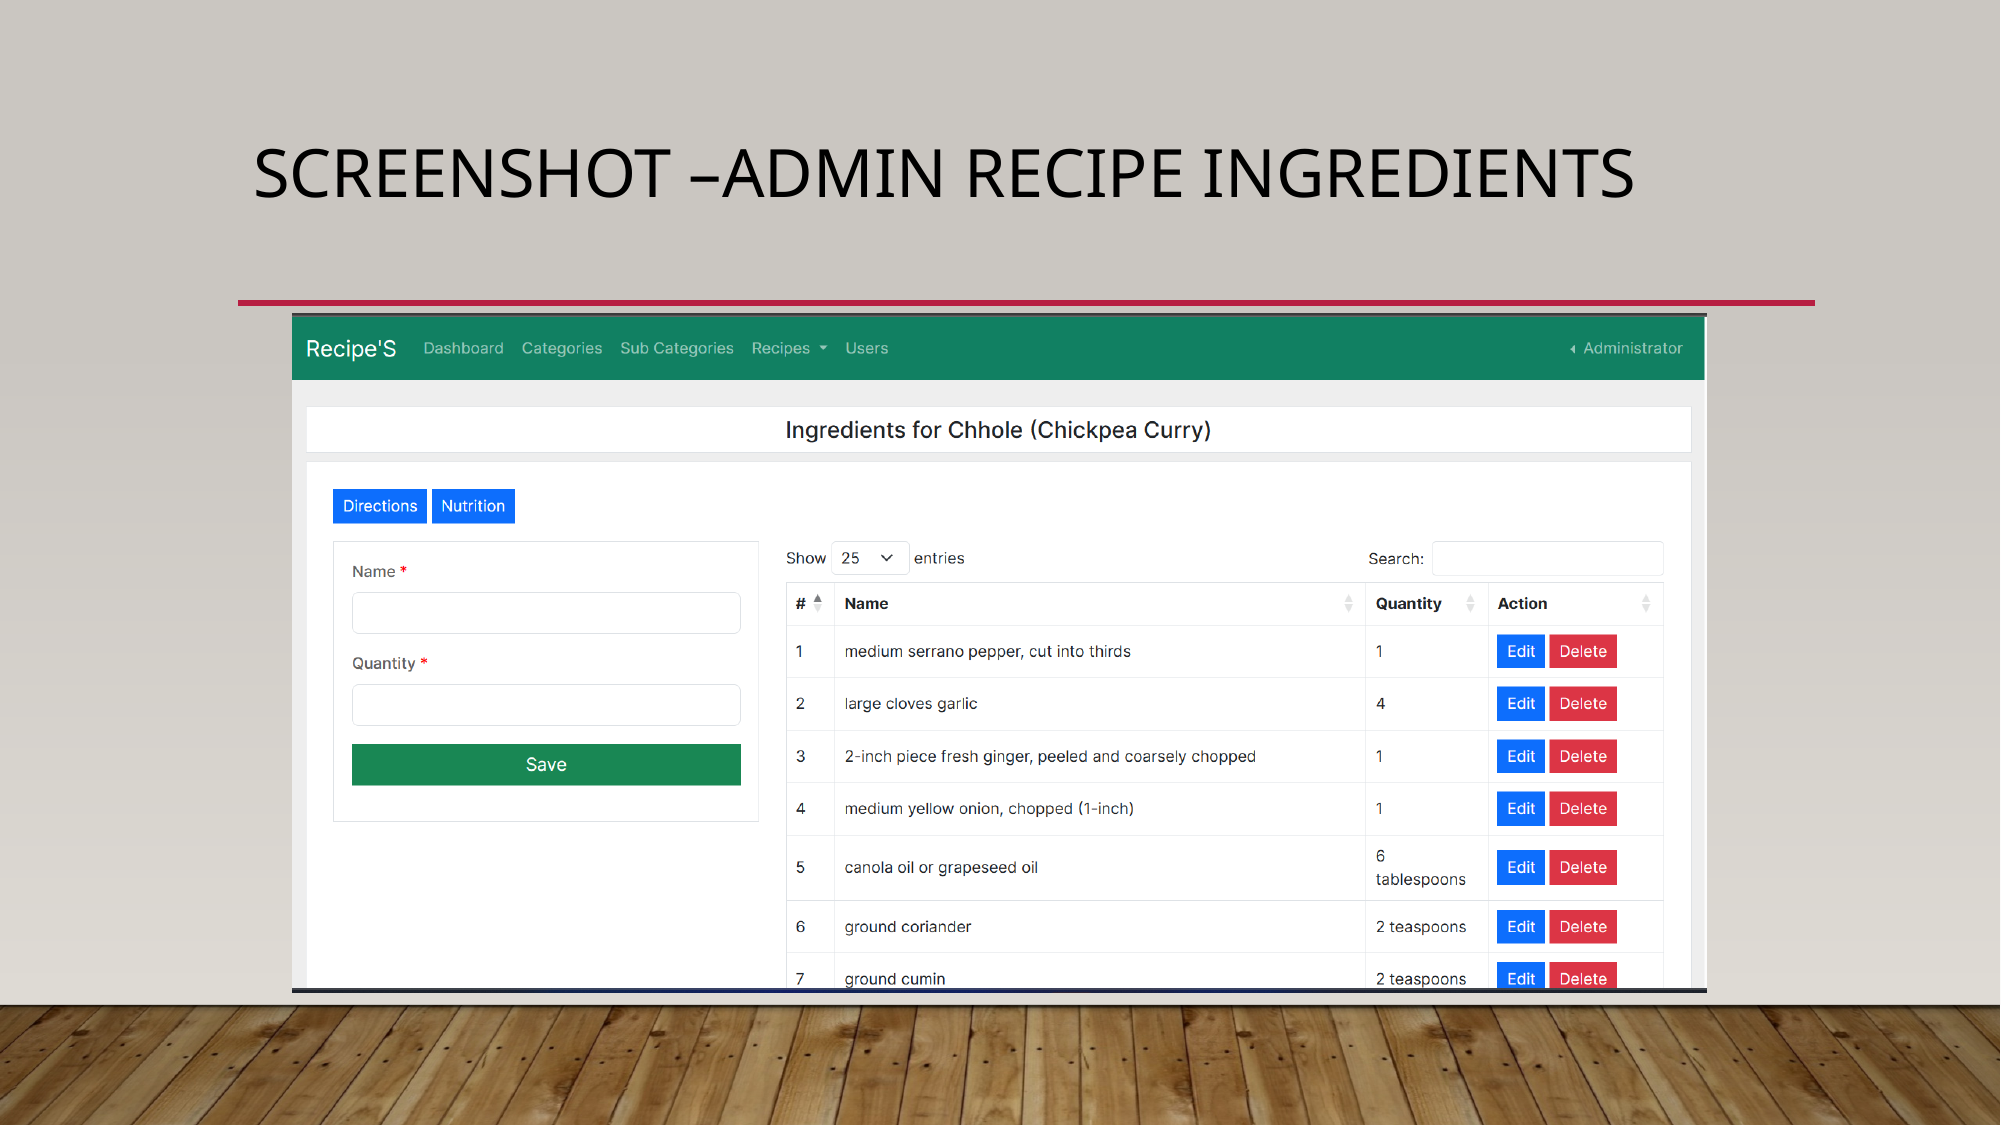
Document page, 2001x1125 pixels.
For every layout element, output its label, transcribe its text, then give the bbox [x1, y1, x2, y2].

picture [0, 1005, 2000, 1125]
title Screenshot –admin recipe ingredients [238, 131, 1814, 305]
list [292, 313, 1708, 994]
